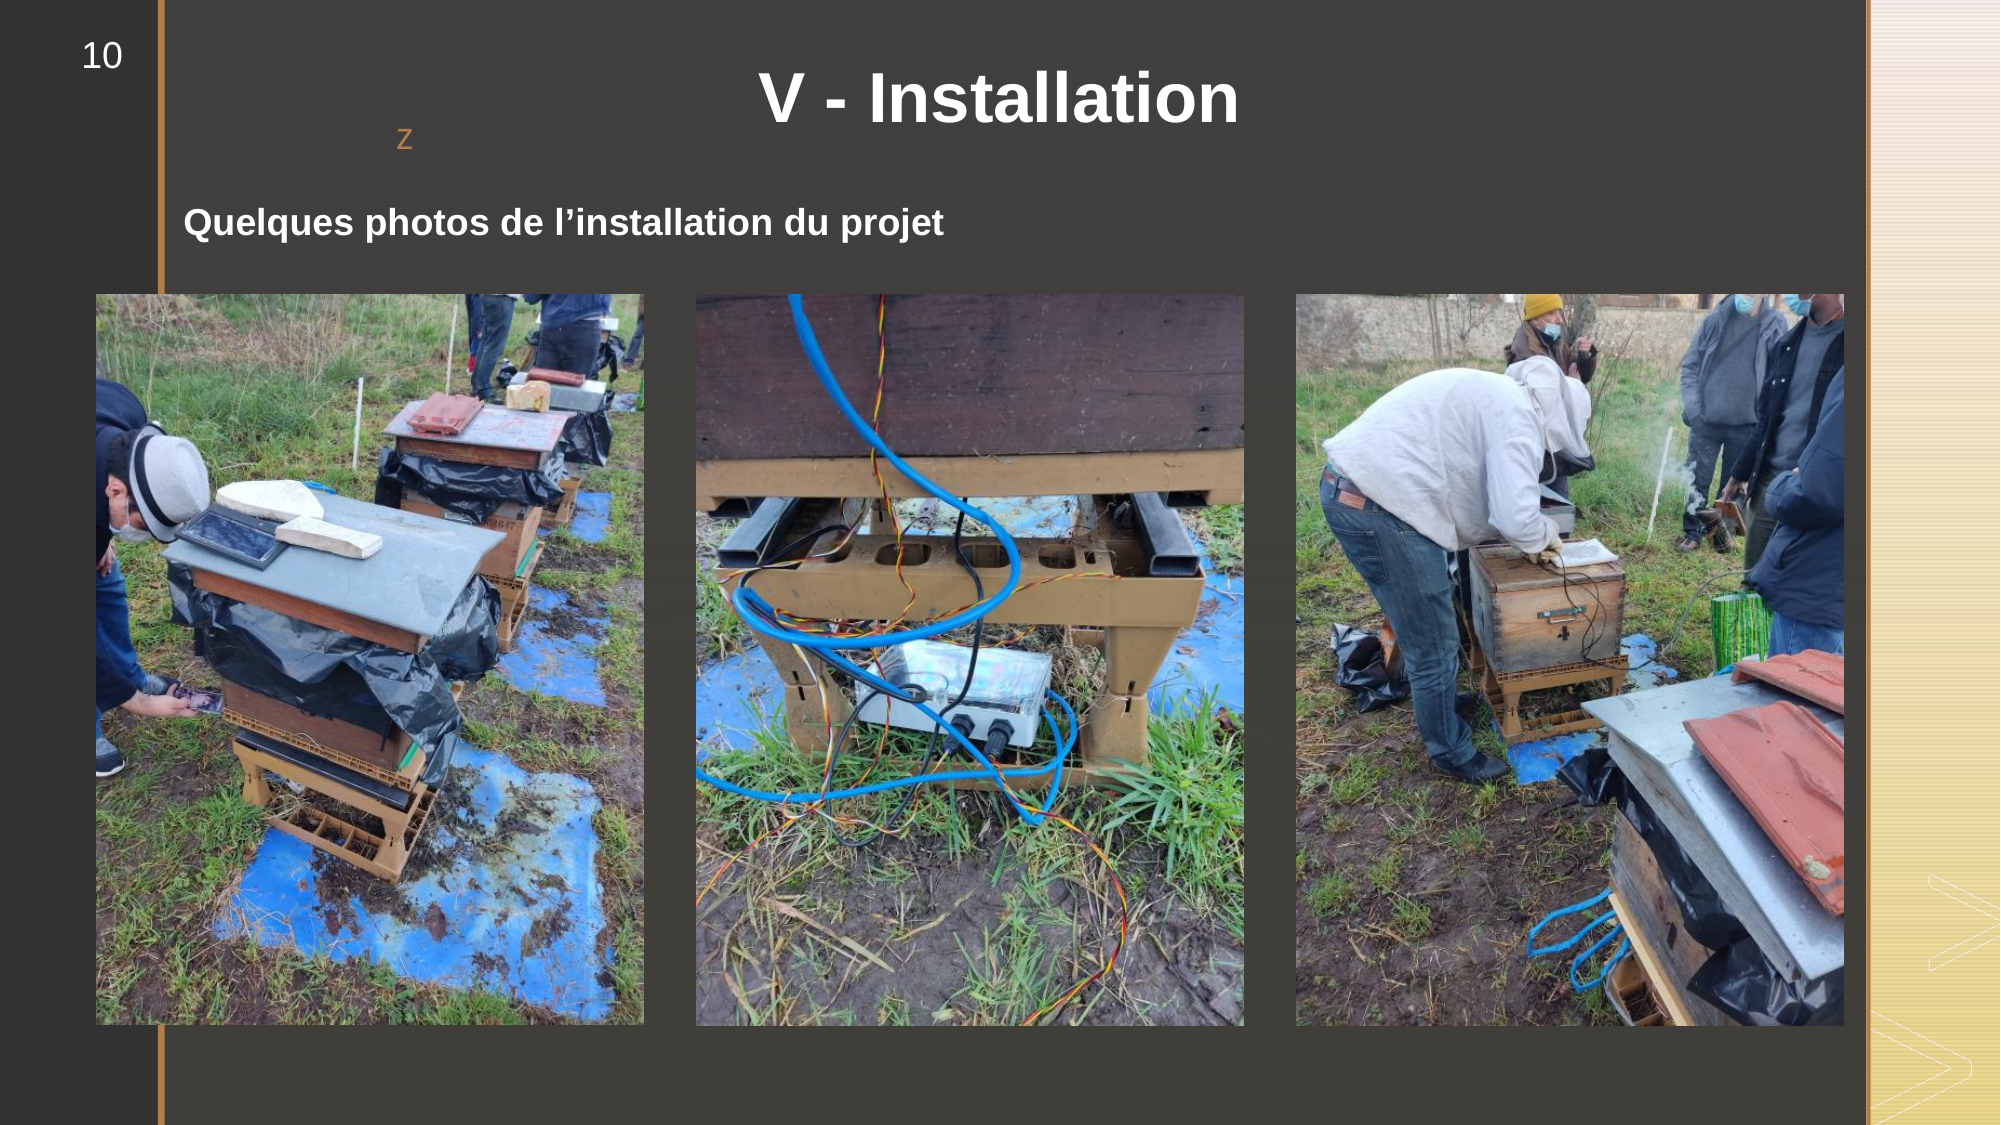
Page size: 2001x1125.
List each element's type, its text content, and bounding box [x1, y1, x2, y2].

picture [1295, 294, 1845, 1026]
picture [1871, 0, 2000, 1125]
title V - Installation [347, 53, 1653, 156]
text_box Quelques photos de l’installation du projet [168, 190, 1000, 251]
picture [695, 294, 1245, 1026]
picture [96, 294, 645, 1026]
slide_number 10 [25, 26, 131, 80]
